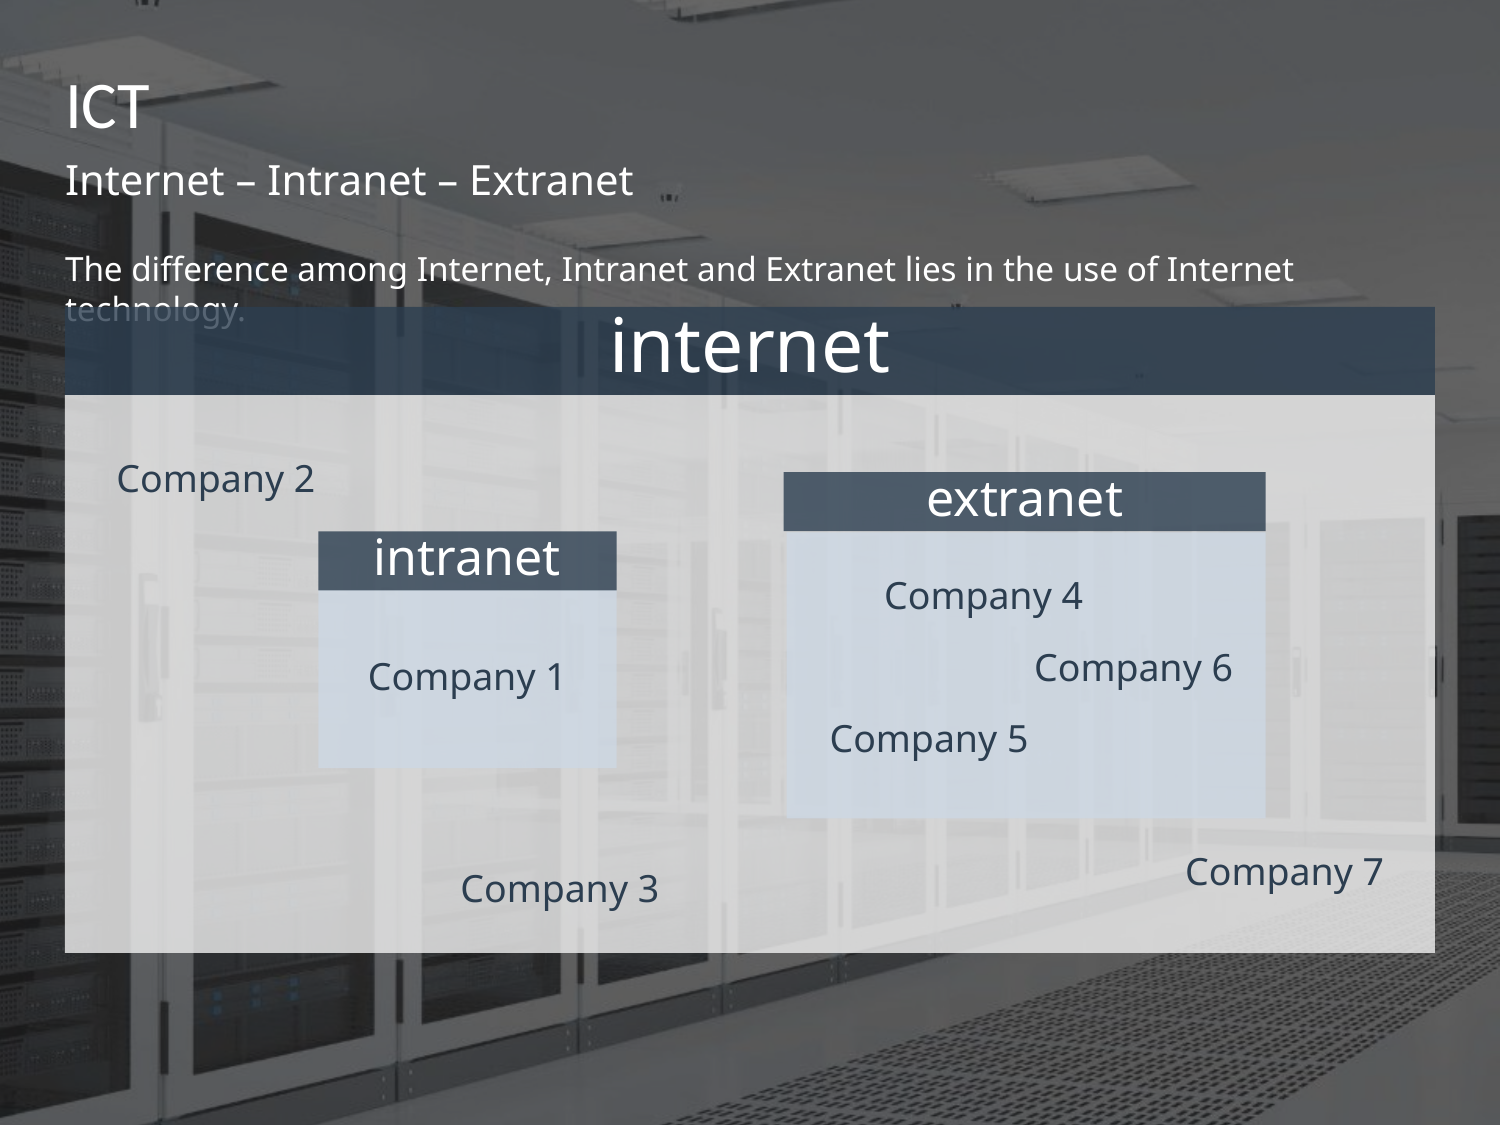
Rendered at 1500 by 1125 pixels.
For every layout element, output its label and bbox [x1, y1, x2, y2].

text_box [64, 247, 1436, 954]
picture [0, 0, 1500, 1125]
